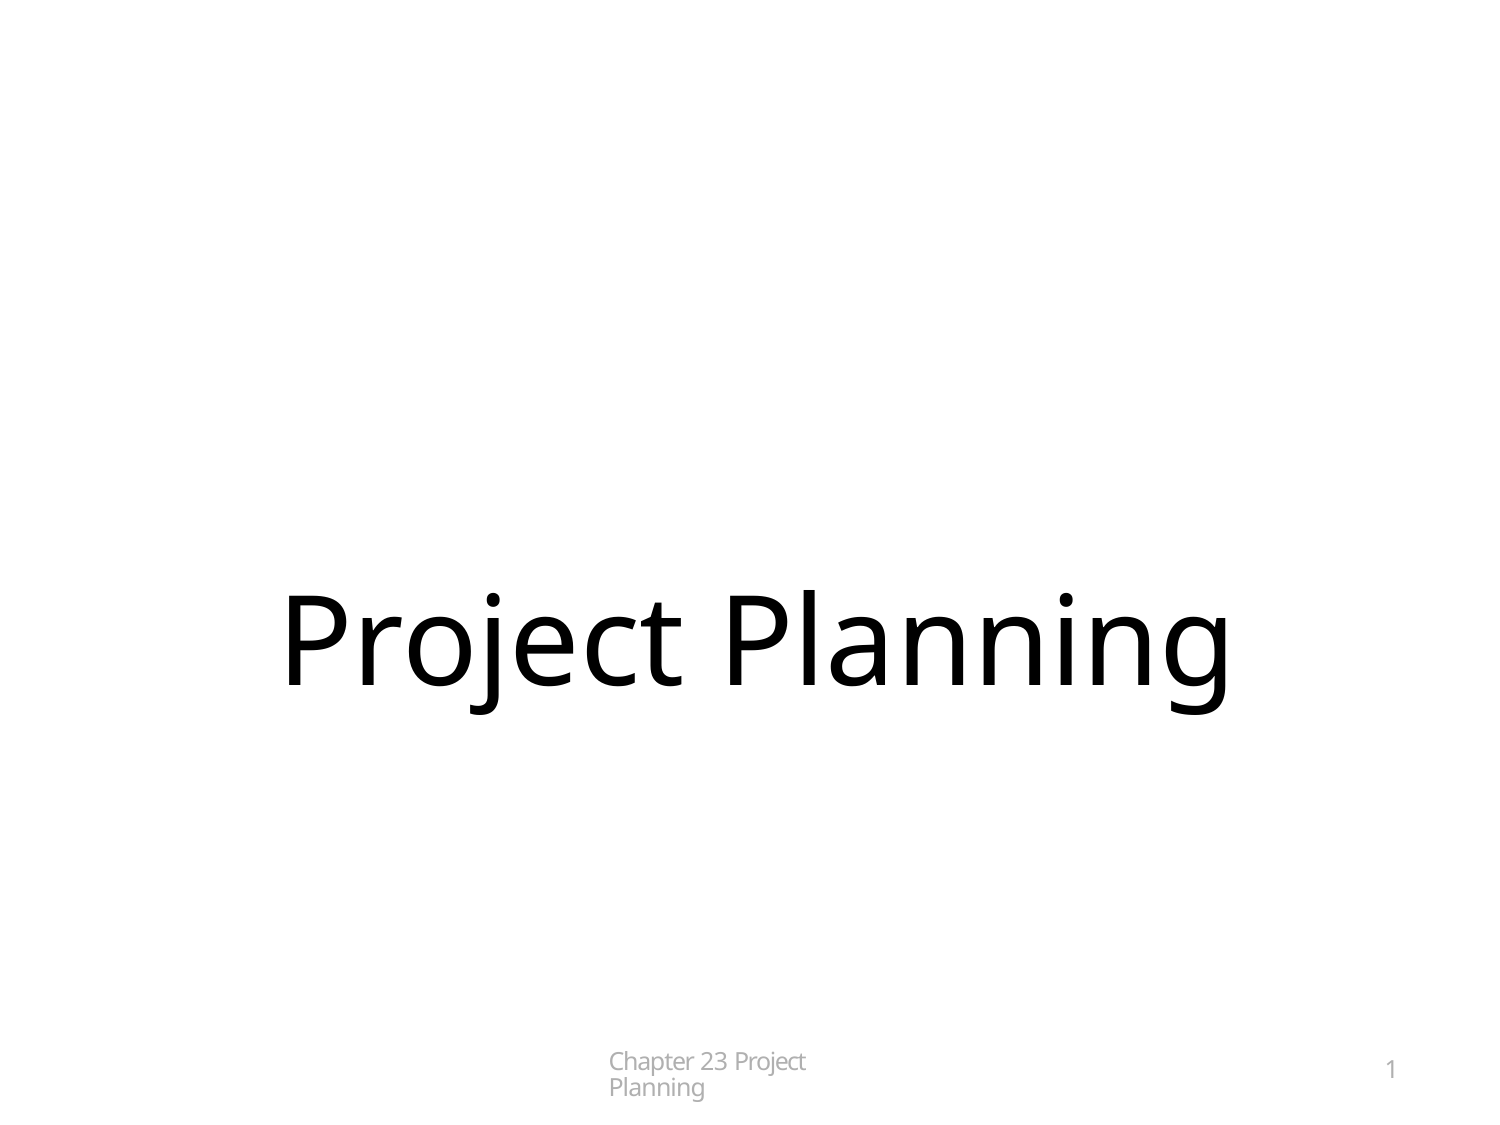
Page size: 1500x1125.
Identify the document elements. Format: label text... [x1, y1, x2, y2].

slide_number 1 [1380, 748, 1415, 1125]
title Project Planning [251, 338, 1338, 711]
footer Chapter 23 Project Planning [606, 748, 894, 1125]
